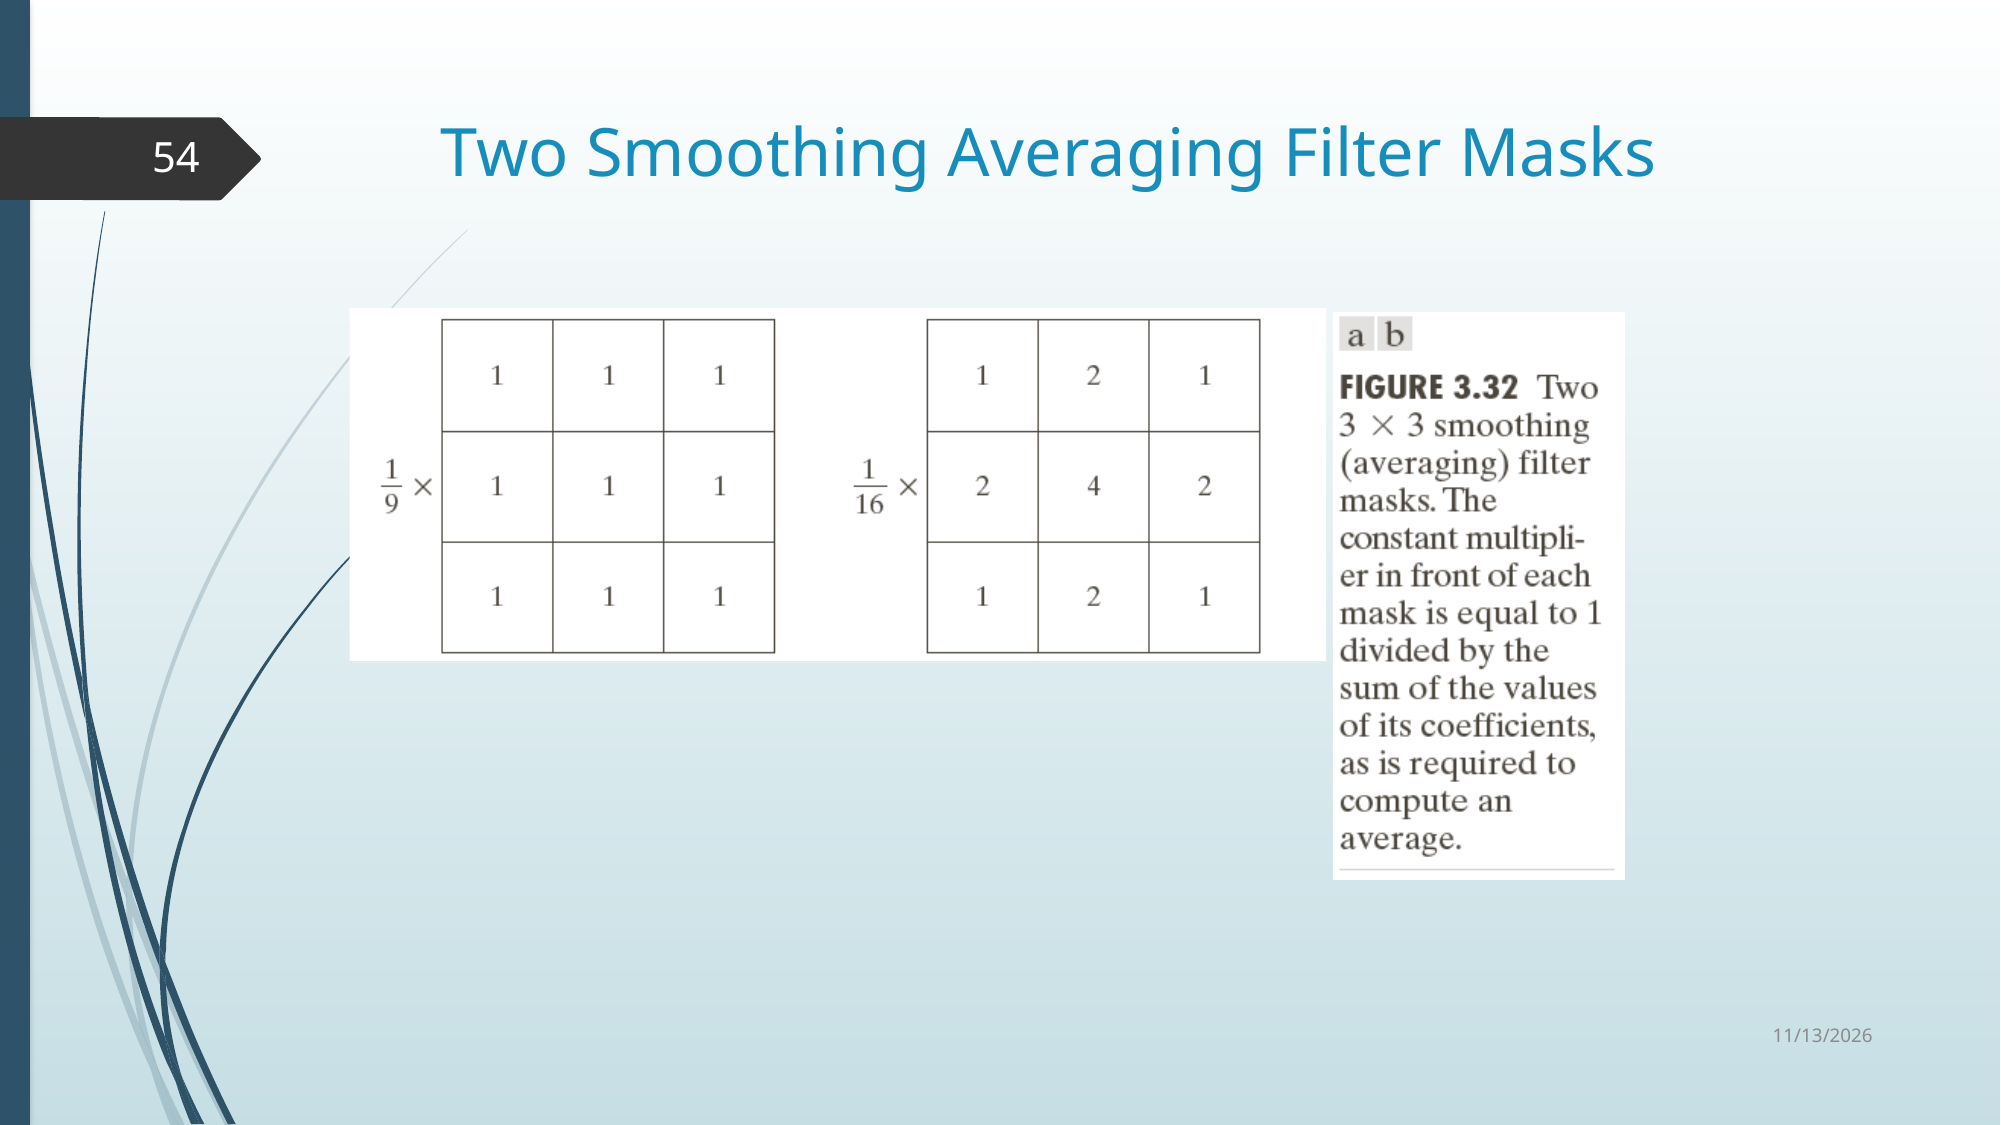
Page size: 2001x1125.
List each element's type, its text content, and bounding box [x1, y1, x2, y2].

title Two Smoothing Averaging Filter Masks [425, 102, 1888, 313]
slide_number 54 [87, 129, 216, 190]
picture [349, 308, 1327, 661]
slide_number 11-Aug-23 [1699, 1005, 1888, 1067]
picture [1332, 312, 1626, 880]
